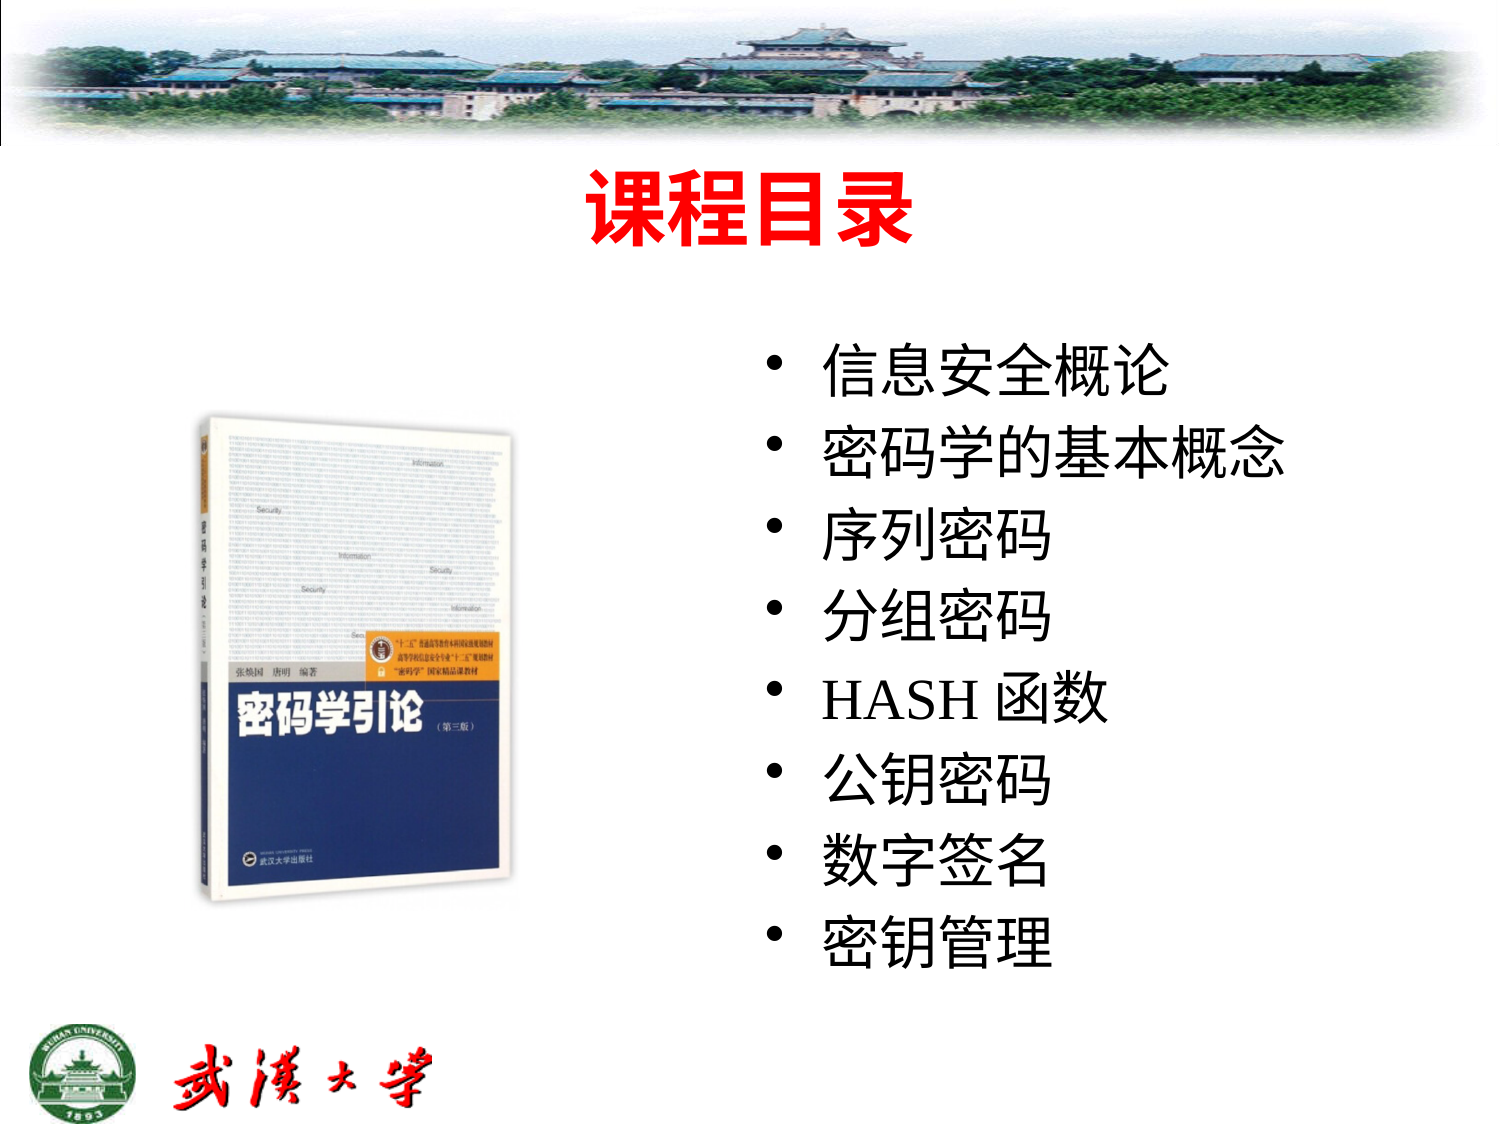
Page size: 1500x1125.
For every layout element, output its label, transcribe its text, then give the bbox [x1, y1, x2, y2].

title 课程目录 [112, 125, 1388, 288]
picture [0, 0, 1500, 146]
picture [171, 1034, 432, 1125]
picture [170, 408, 553, 911]
list 信息安全概论 密码学的基本概念 序列密码 分组密码 HASH函数 公钥密码 数字签名 密钥管理 [749, 326, 1365, 1003]
